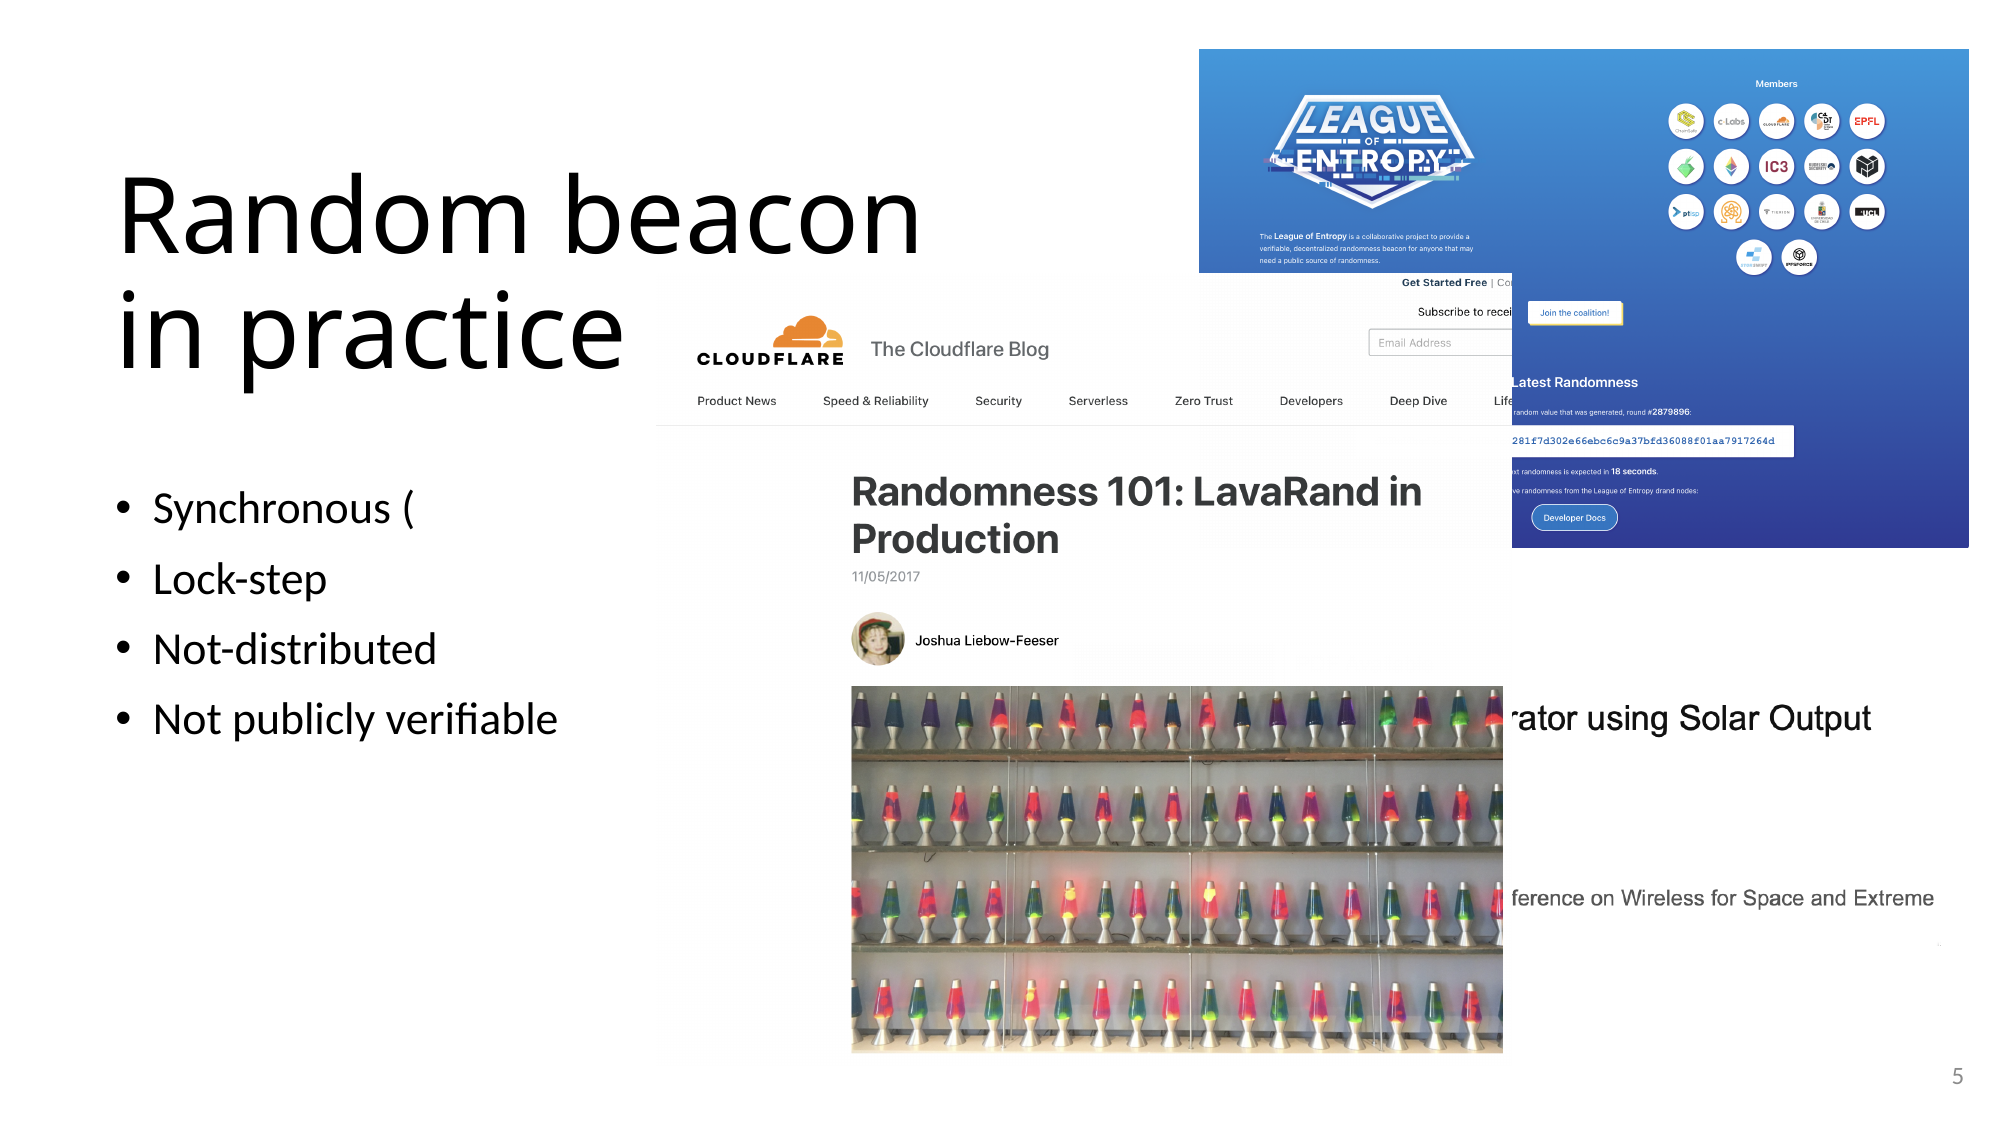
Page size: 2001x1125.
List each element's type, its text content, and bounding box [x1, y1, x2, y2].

slide_number 5 [1529, 1044, 1980, 1105]
title Random beacon in practice [100, 59, 970, 399]
picture [656, 49, 1969, 1066]
